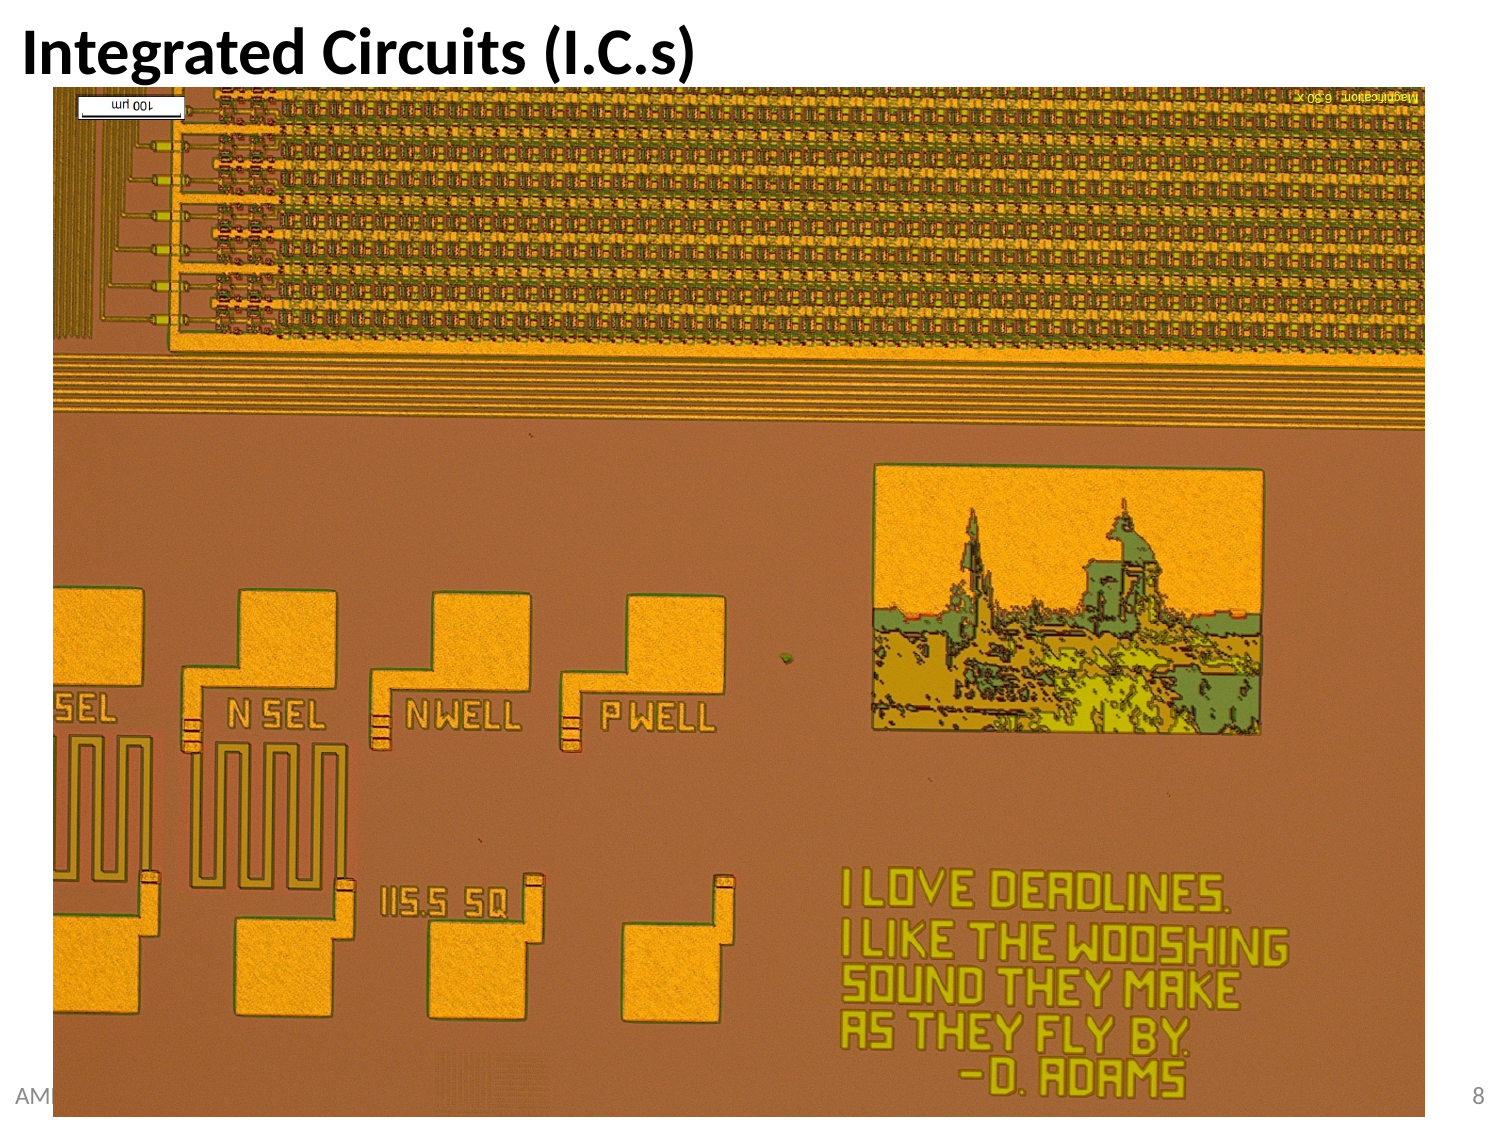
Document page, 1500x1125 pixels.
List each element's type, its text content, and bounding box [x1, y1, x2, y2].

footer AME20216 - Rumbach [0, 1065, 52, 1125]
picture [52, 87, 1425, 1117]
slide_number 8 [1424, 1065, 1500, 1125]
text_box Integrated Circuits (I.C.s) [6, 0, 714, 96]
